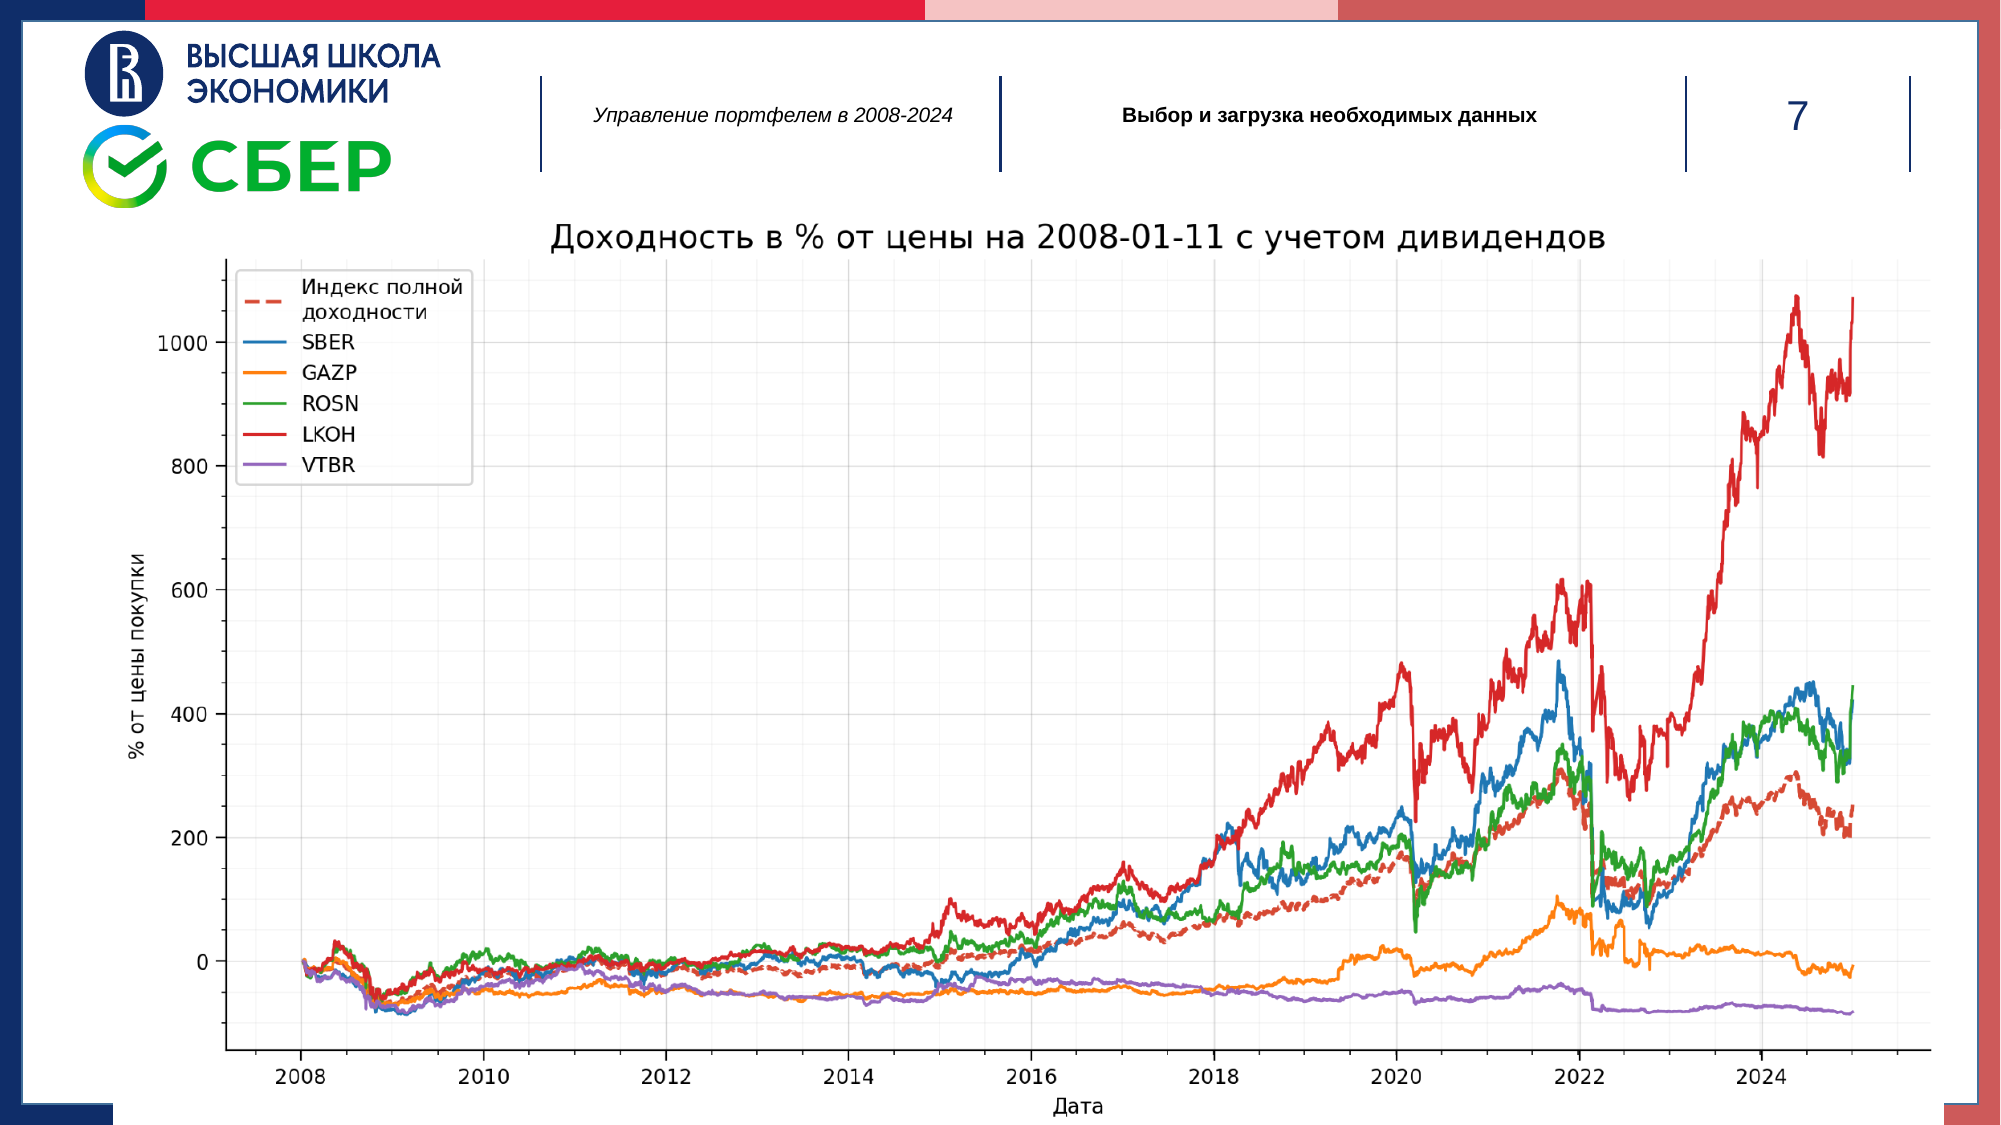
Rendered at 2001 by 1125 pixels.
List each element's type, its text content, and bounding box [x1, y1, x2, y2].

text_box Выбор и загрузка необходимых данных [1107, 94, 1637, 135]
text_box ‹#› [1742, 81, 1854, 147]
picture [74, 116, 1944, 1125]
text_box Управление портфелем в 2008-2024 [578, 94, 978, 135]
